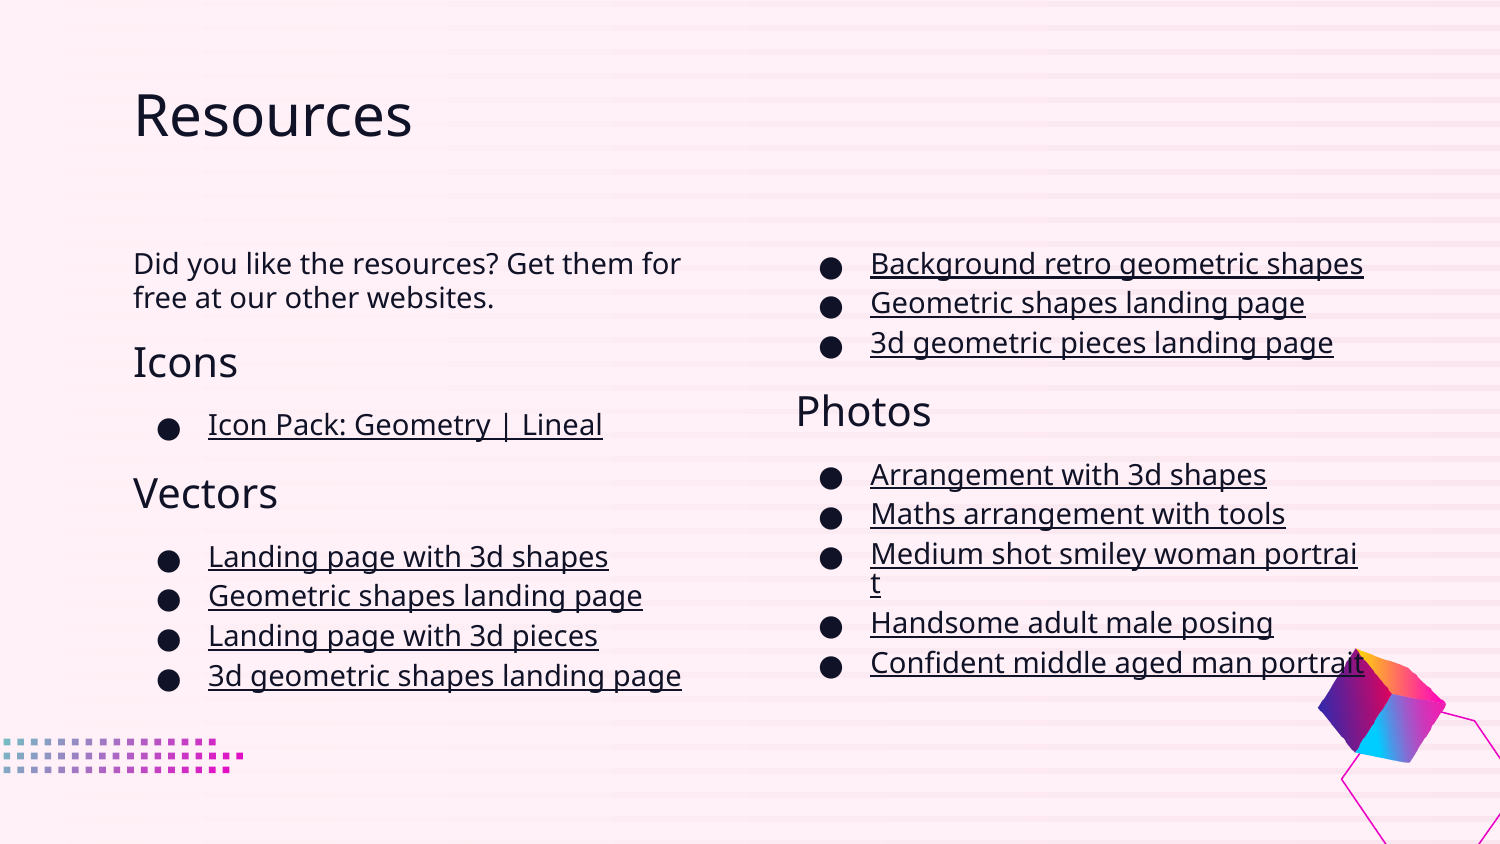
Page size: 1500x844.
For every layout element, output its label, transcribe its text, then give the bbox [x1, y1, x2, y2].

list Did you like the resources? Get them for free at our other websites. Icons Icon Pack: Geometry | Lineal Vectors Landing page with 3d shapes Geometric shapes landing page Landing page with 3d pieces 3d geometric shapes landing page [118, 229, 720, 756]
list Background retro geometric shapes Geometric shapes landing page 3d geometric pieces landing page Photos Arrangement with 3d shapes Maths arrangement with tools Medium shot smiley woman portrait Handsome adult male posing Confident middle aged man portrait [780, 229, 1382, 756]
title Resources [118, 63, 1382, 161]
picture [1317, 648, 1446, 763]
